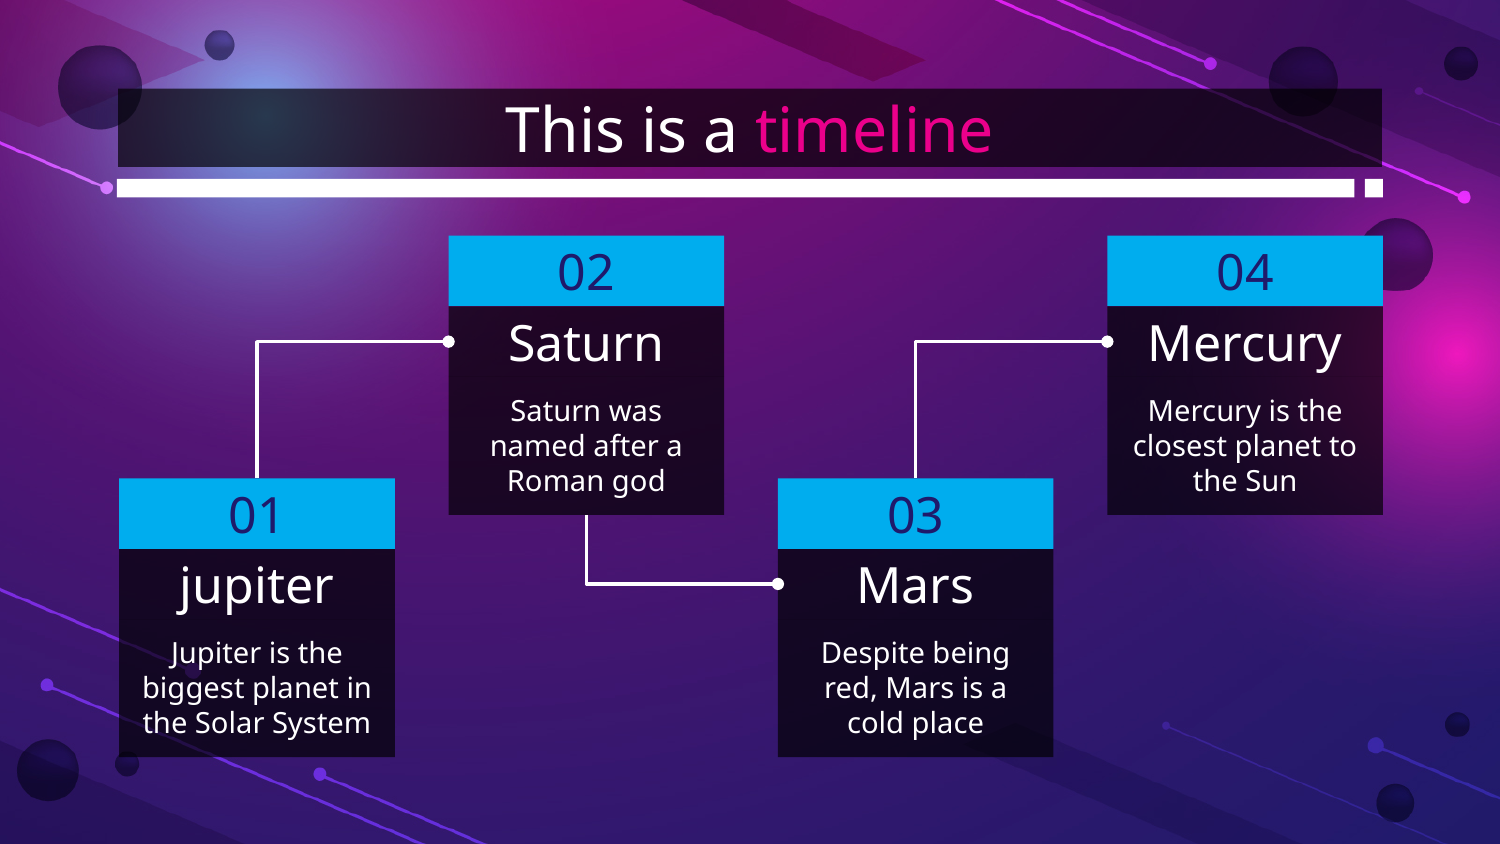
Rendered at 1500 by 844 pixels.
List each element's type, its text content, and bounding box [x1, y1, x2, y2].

text_box Saturn was named after a Roman god [448, 376, 725, 515]
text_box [284, 314, 422, 507]
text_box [116, 178, 1384, 198]
text_box Jupiter is the biggest planet in the Solar System [119, 619, 395, 758]
picture [0, 0, 1500, 844]
title This is a timeline [118, 88, 1382, 167]
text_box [647, 453, 717, 646]
text_box Despite being red, Mars is a cold place [777, 619, 1054, 758]
text_box Mercury [1107, 306, 1383, 377]
text_box Saturn [448, 306, 725, 376]
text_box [942, 314, 1081, 507]
text_box Mars [777, 549, 1054, 619]
text_box jupiter [119, 549, 395, 619]
text_box 02 [448, 235, 725, 306]
text_box 04 [1107, 235, 1383, 306]
text_box 01 [119, 478, 395, 549]
text_box 03 [777, 478, 1054, 549]
text_box Mercury is the closest planet to the Sun [1107, 377, 1383, 515]
